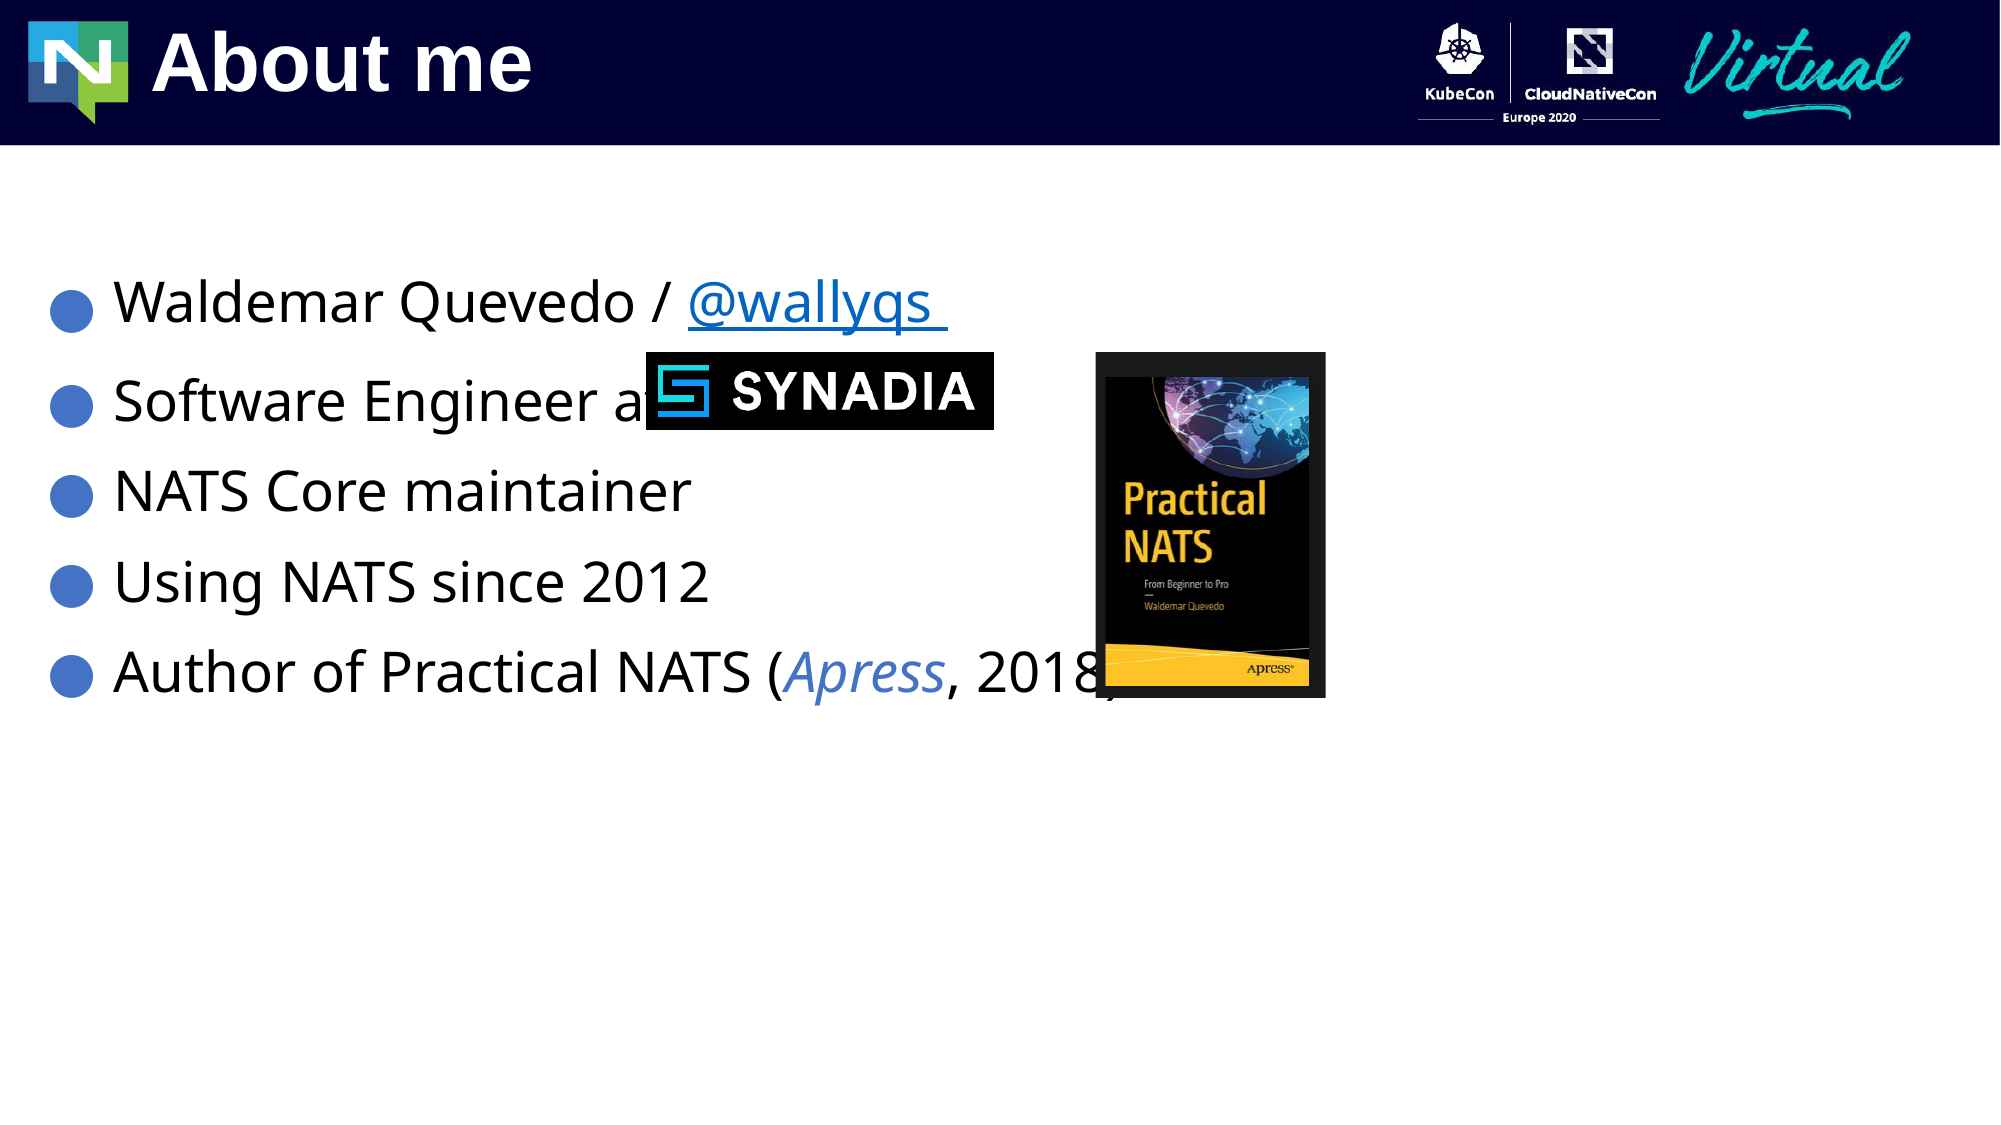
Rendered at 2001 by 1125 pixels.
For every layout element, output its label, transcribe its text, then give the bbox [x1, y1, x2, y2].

text_box About me [135, 0, 1487, 174]
picture [0, 0, 2000, 1125]
text_box Waldemar Quevedo / @wallyqs Software Engineer at NATS Core maintainer Using NATS since 2012 Author of Practical NATS (Apress, 2018) [38, 247, 1384, 744]
